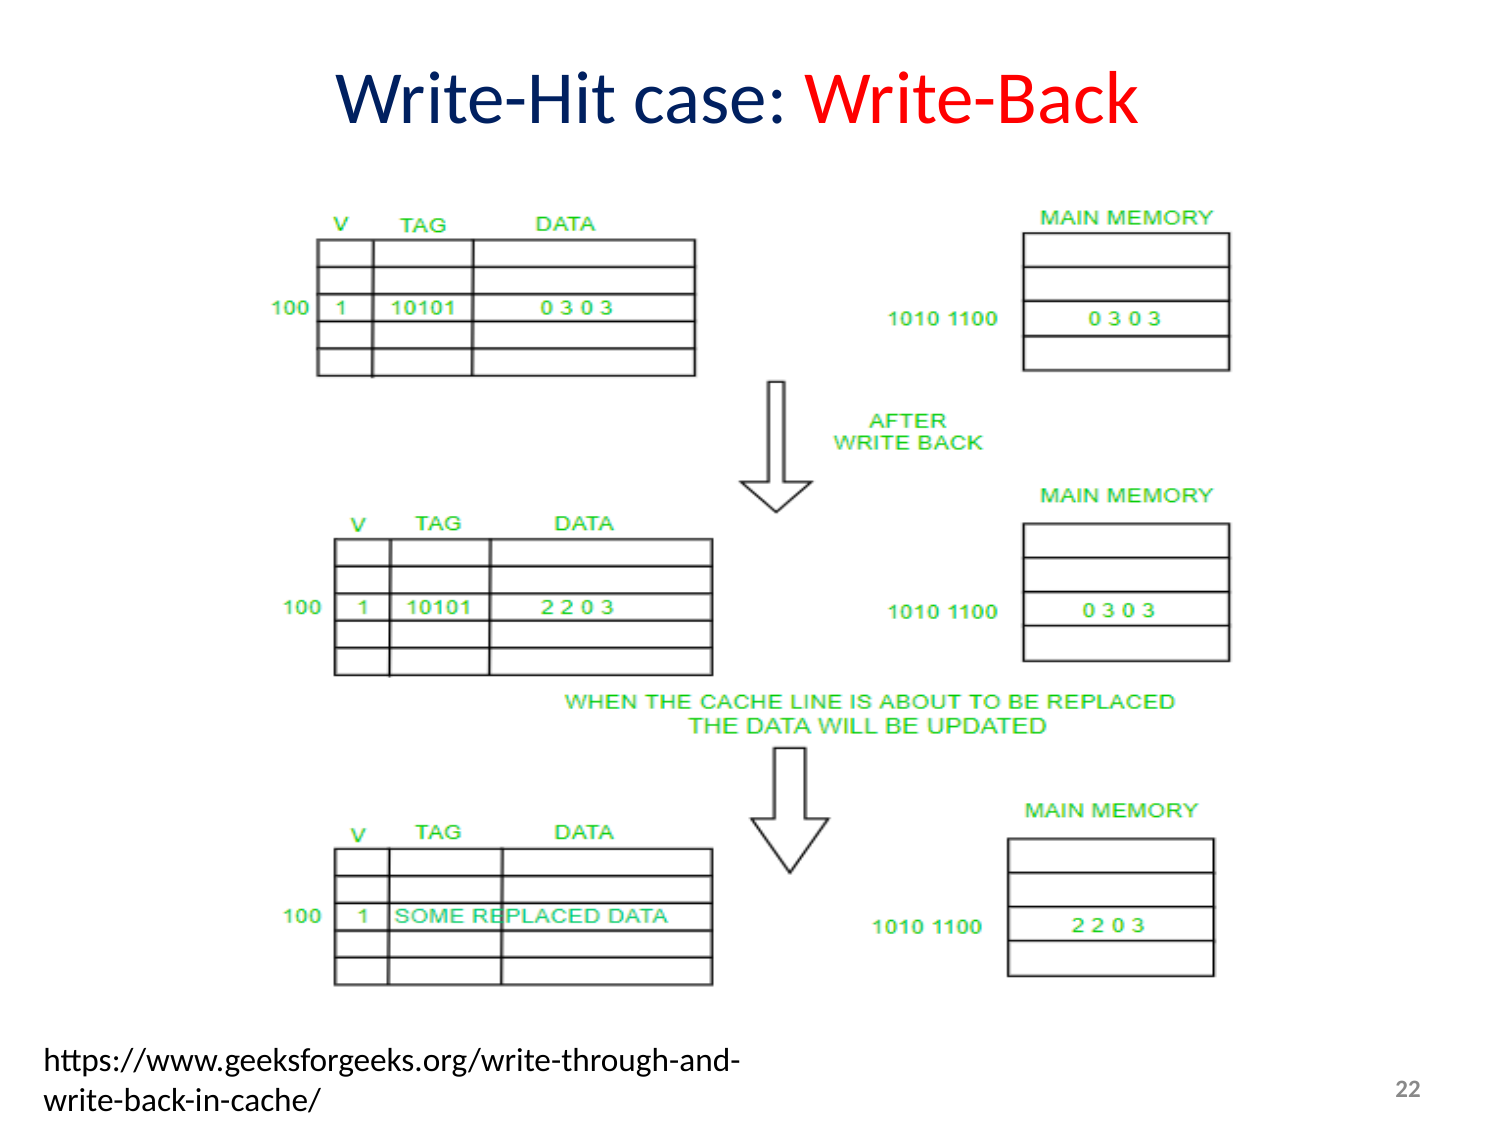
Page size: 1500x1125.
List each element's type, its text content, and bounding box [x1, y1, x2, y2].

text_box https://www.geeksforgeeks.org/write-through-and-write-back-in-cache/ [28, 1031, 779, 1125]
picture [252, 155, 1305, 1011]
title Write-Hit case: Write-Back [63, 30, 1412, 156]
